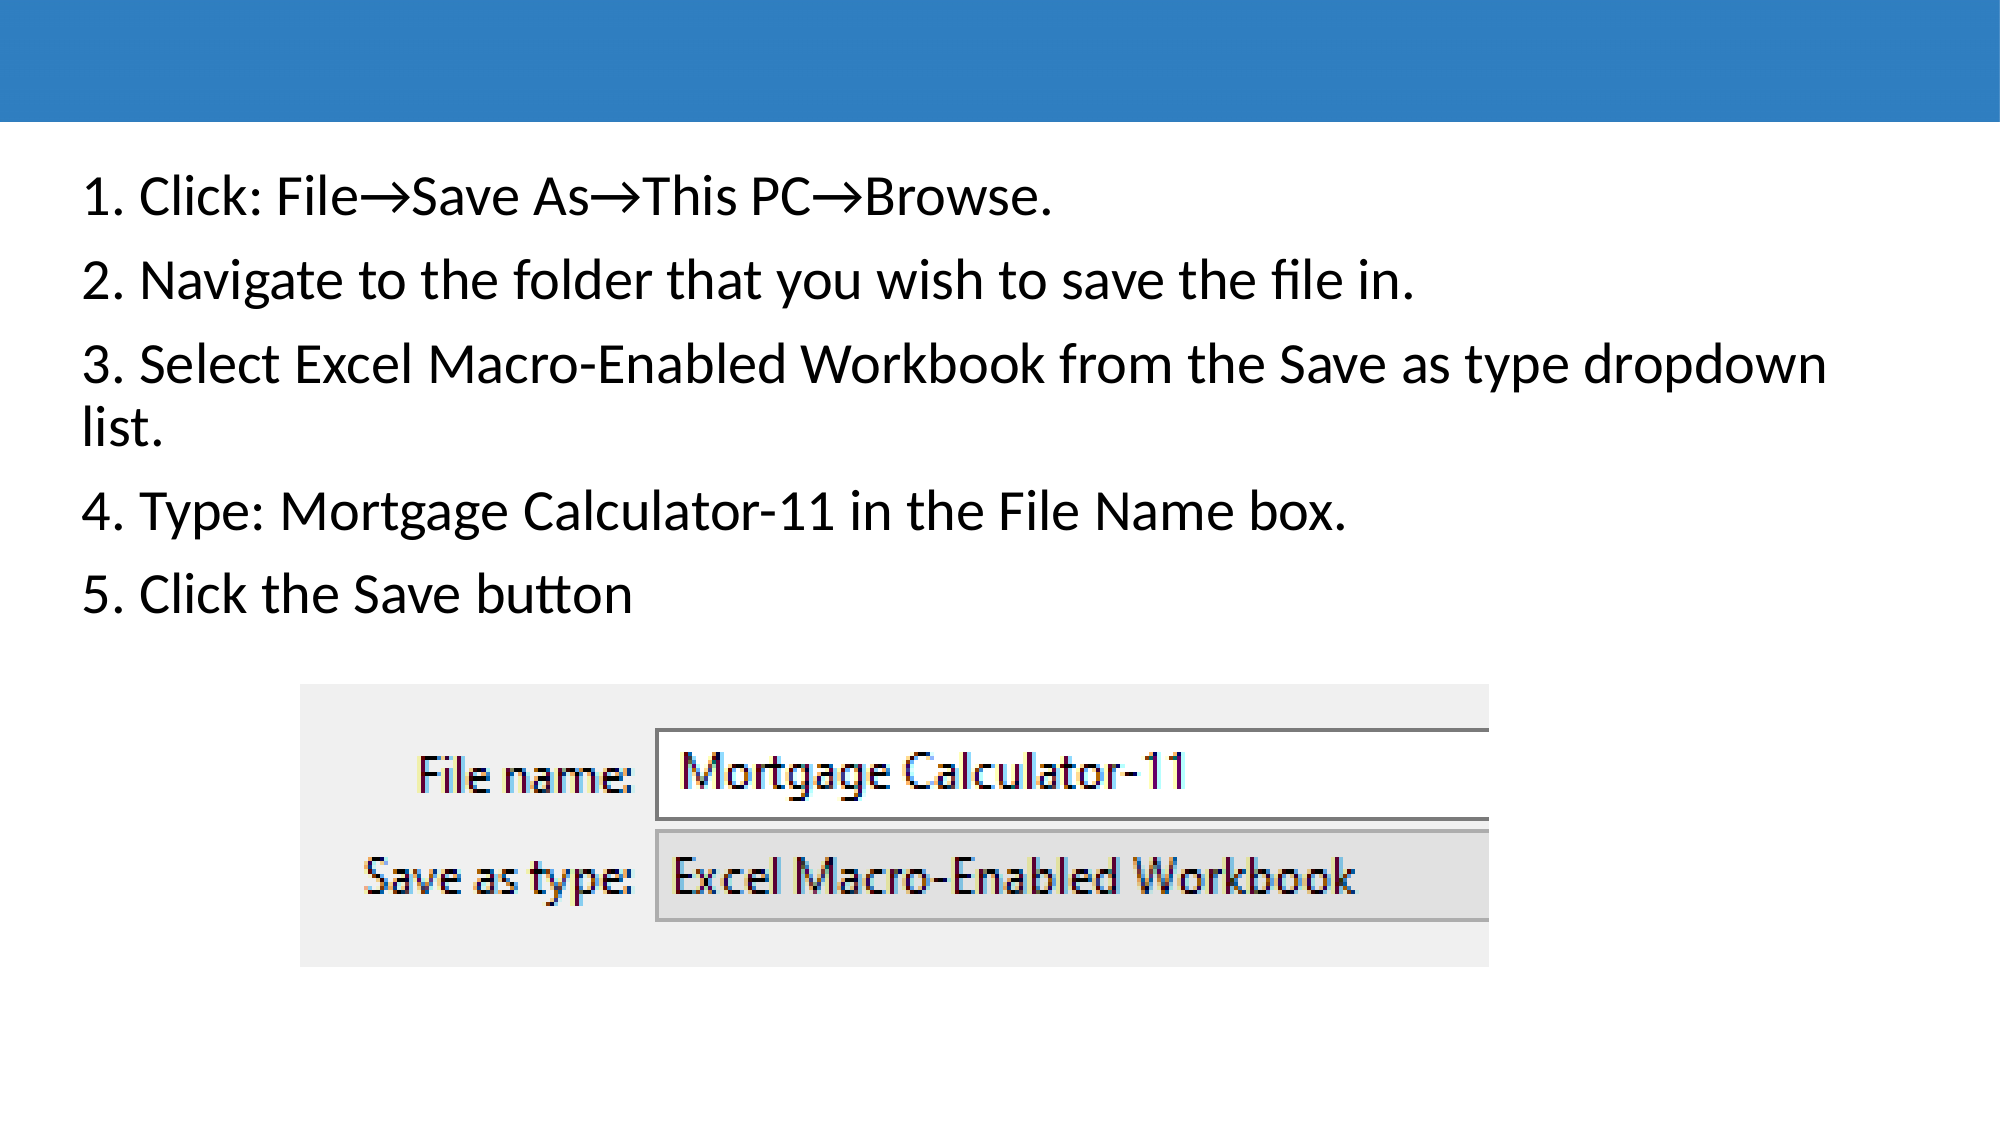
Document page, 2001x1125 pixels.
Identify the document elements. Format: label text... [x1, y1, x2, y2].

picture [0, 0, 2000, 122]
list 1. Click: File→Save As→This PC→Browse. 2. Navigate to the folder that you wish to save the file in. 3. Select Excel Macro-Enabled Workbook from the Save as type dropdown list. 4. Type: Mortgage Calculator-11 in the File Name box. 5. Click the Save button [66, 158, 1907, 1082]
picture [300, 684, 1489, 967]
